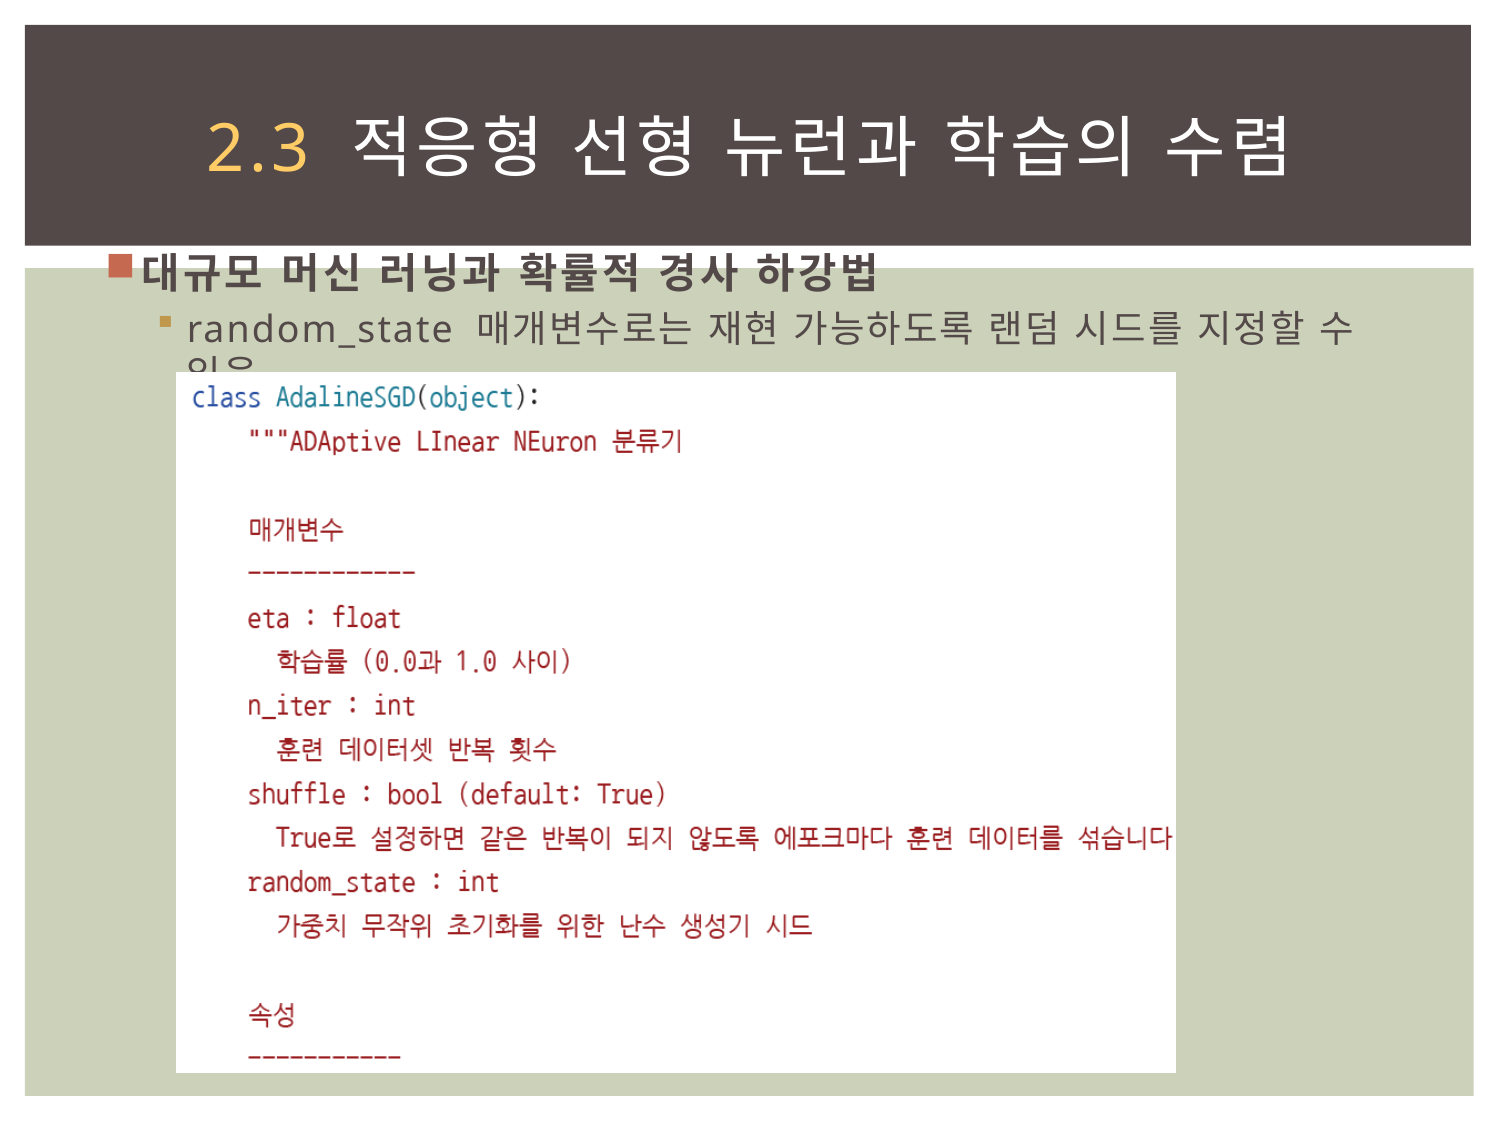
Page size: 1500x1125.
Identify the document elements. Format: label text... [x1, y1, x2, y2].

picture [176, 372, 1176, 1074]
title 2.3 적응형 선형 뉴런과 학습의 수렴 [62, 58, 1438, 232]
list 대규모 머신 러닝과 확률적 경사 하강법 random_state 매개변수로는 재현 가능하도록 랜덤 시드를 지정할 수 있음 [81, 239, 1440, 1054]
